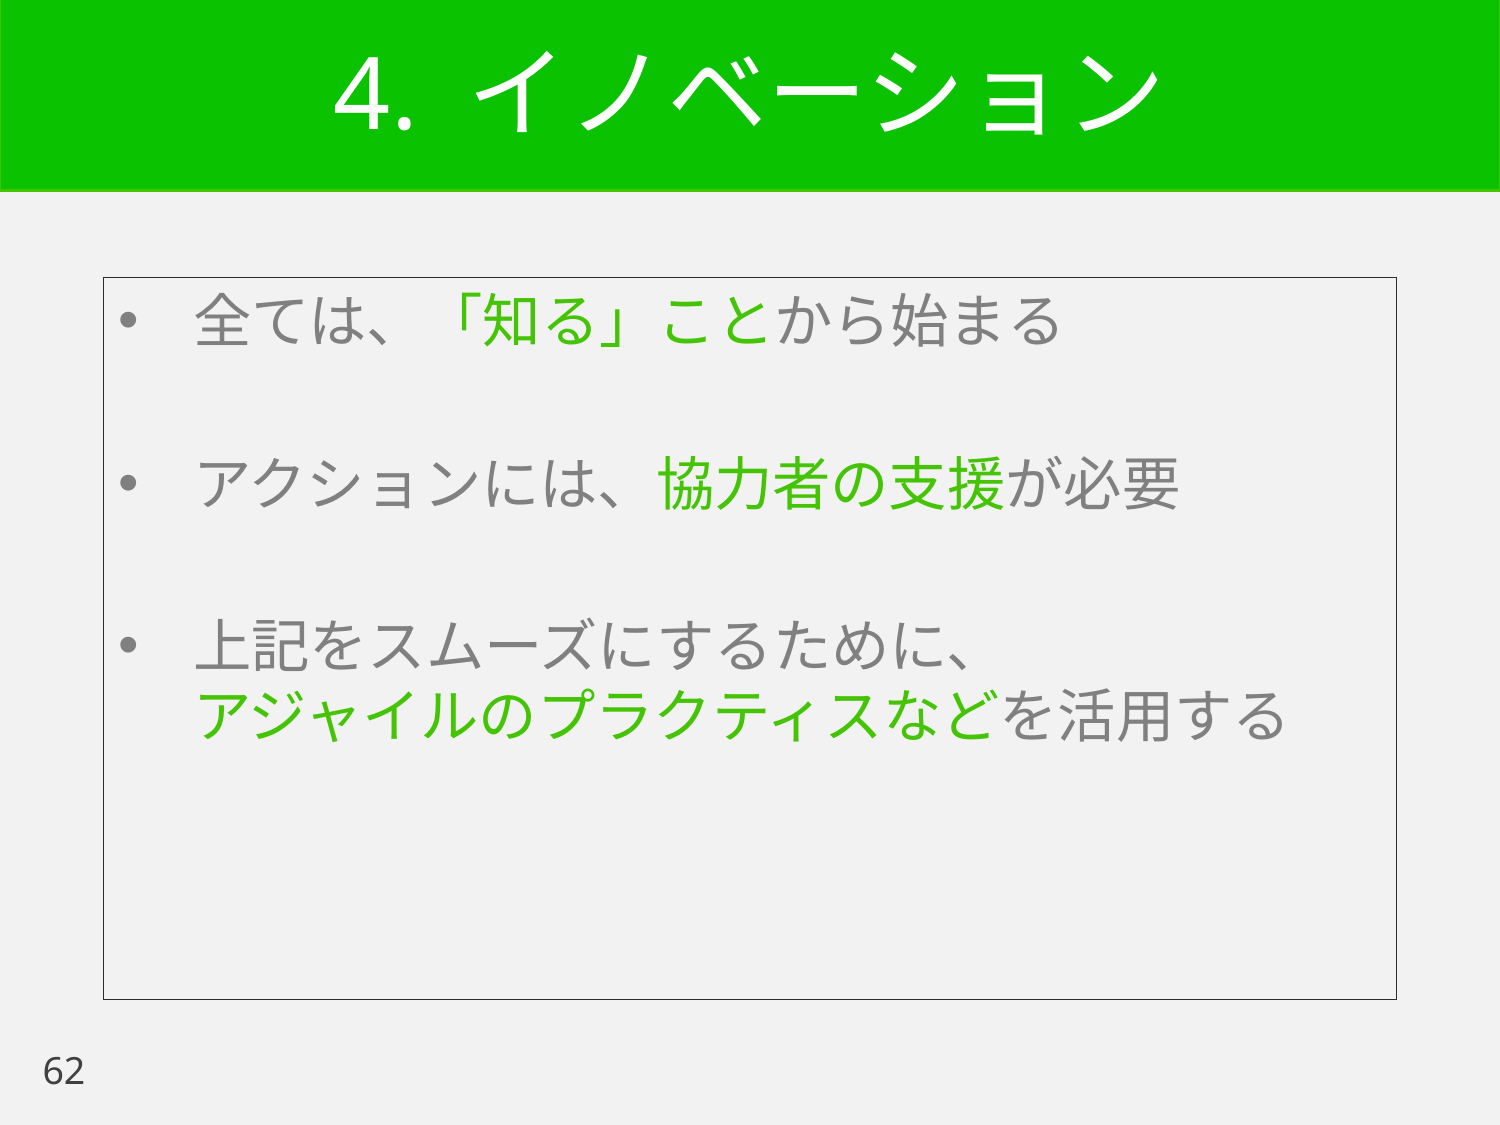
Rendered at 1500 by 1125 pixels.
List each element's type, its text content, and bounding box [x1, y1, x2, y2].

title 4. イノベーション [0, 53, 1500, 140]
slide_number 62 [27, 1042, 146, 1102]
list 全ては、「知る」ことから始まる アクションには、協力者の支援が必要 上記をスムーズにするために、 アジャイルのプラクティスなどを活用する [103, 277, 1397, 1000]
